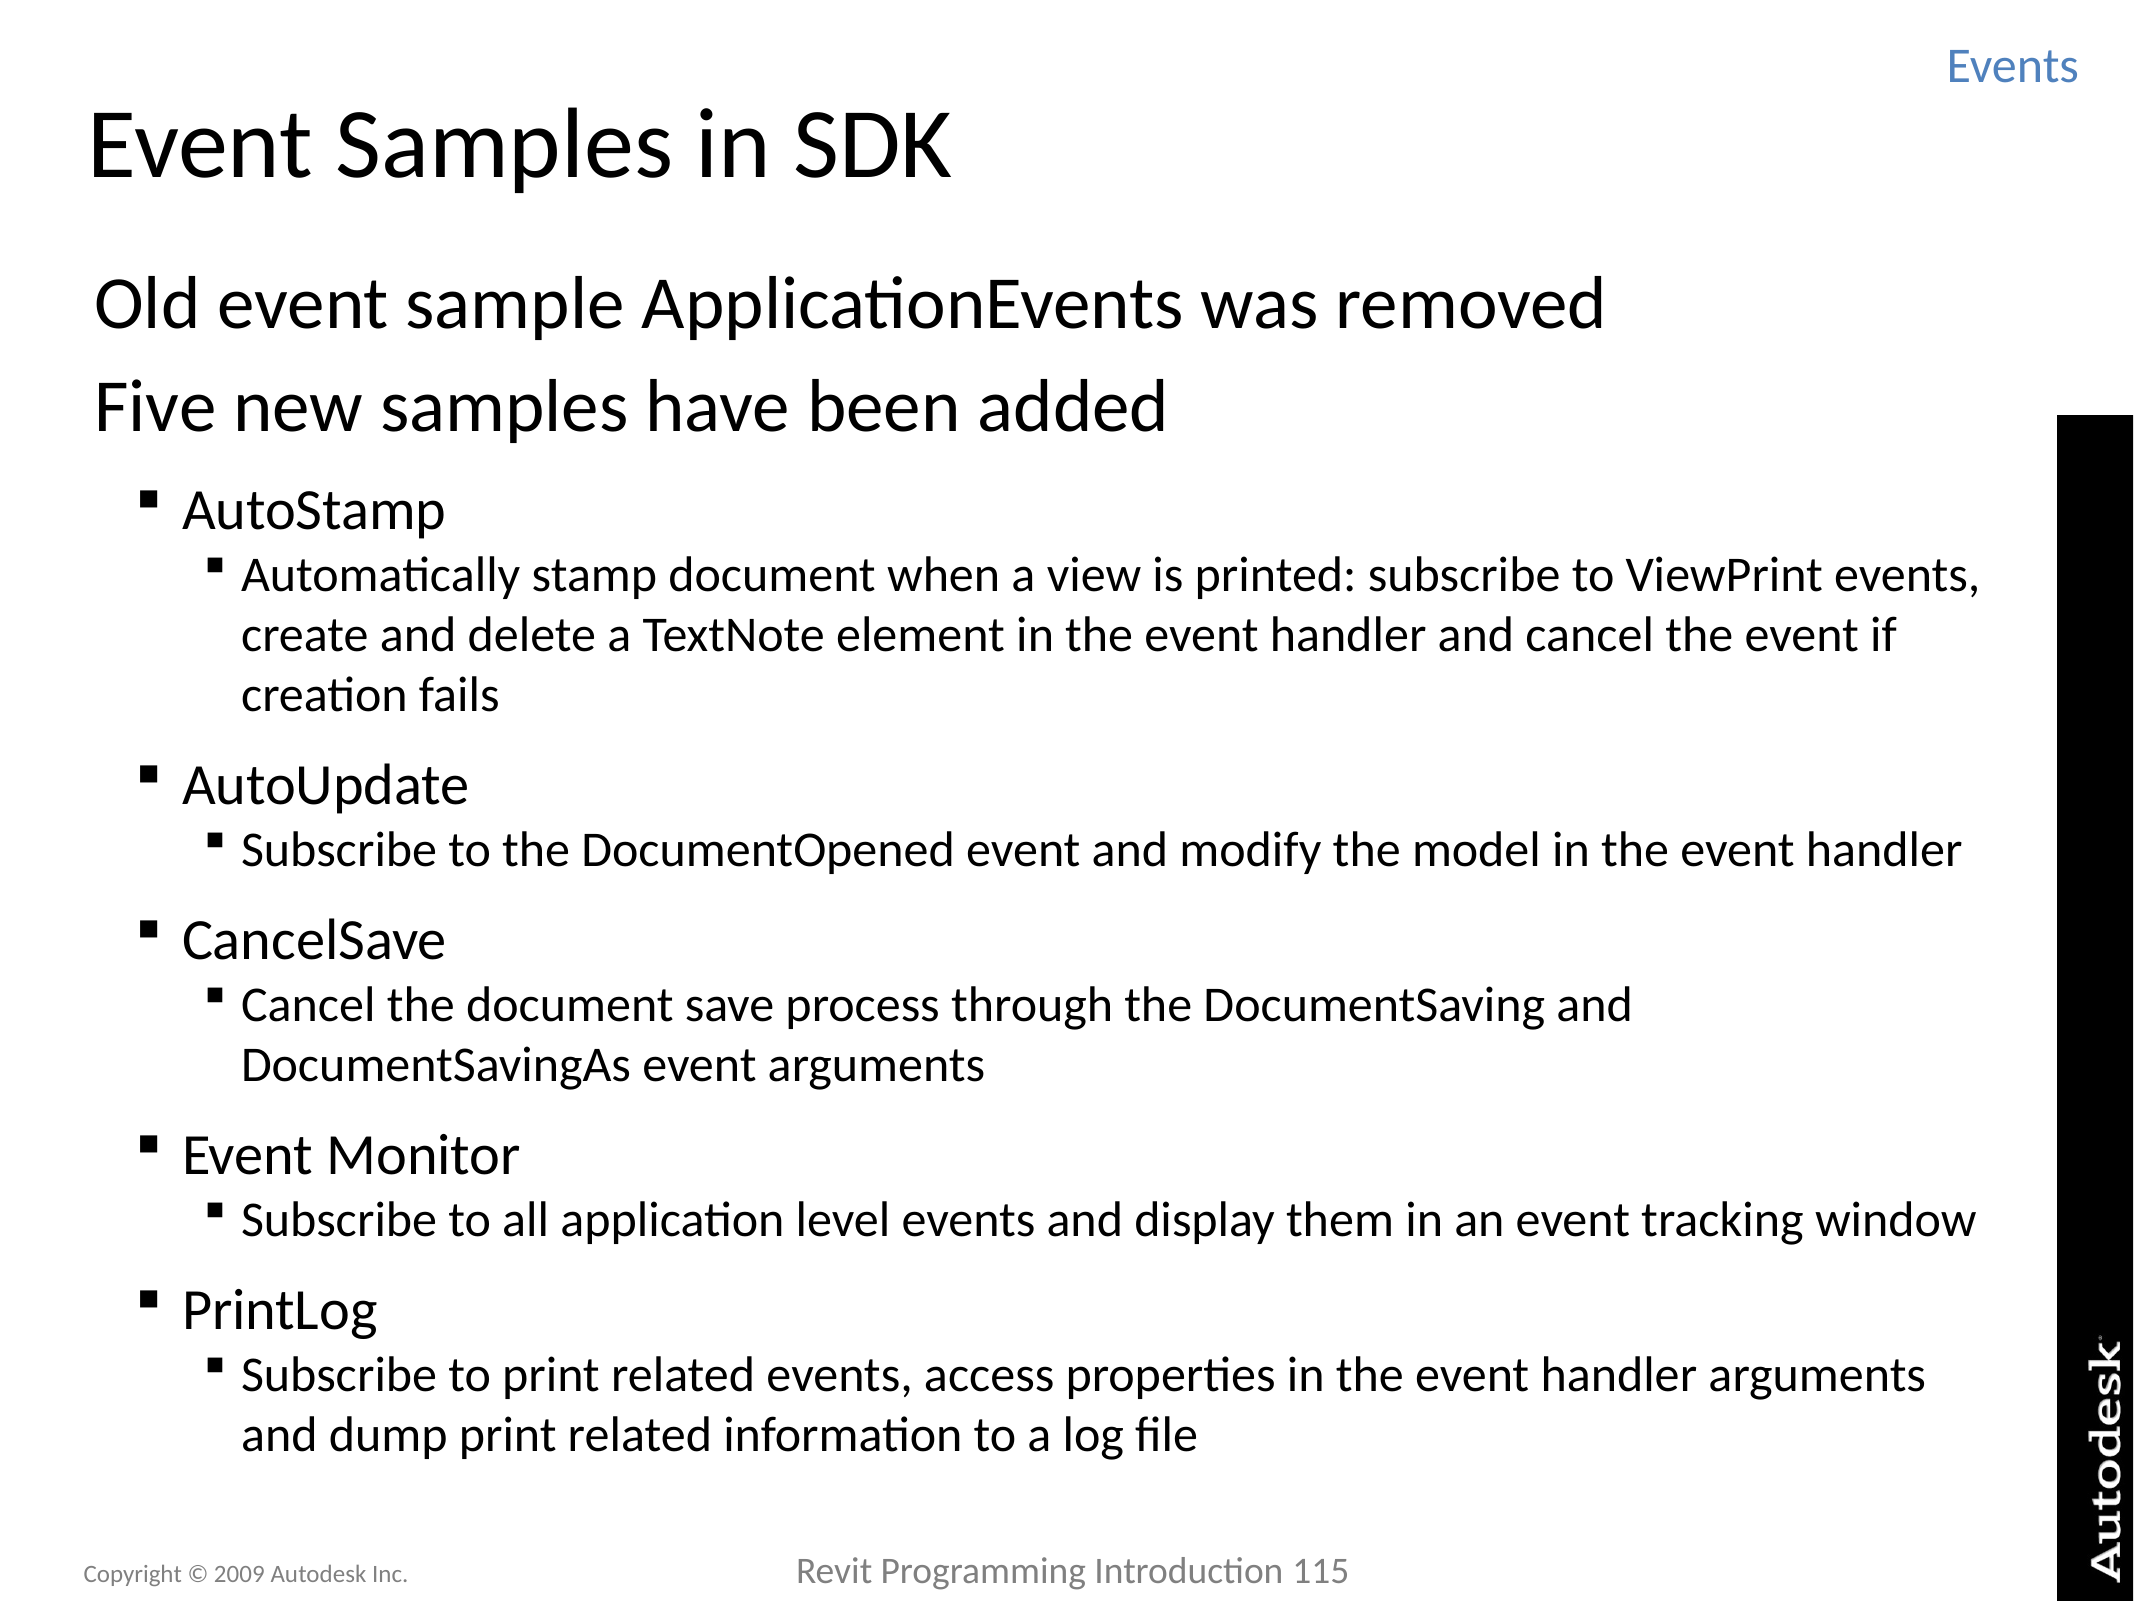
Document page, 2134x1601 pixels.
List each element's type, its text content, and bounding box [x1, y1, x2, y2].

title Event Samples in SDK [66, 67, 2009, 205]
picture [2057, 415, 2134, 1601]
text_box Events [1547, 32, 2079, 93]
list Old event sample ApplicationEvents was removed Five new samples have been added AutoStamp Automatically stamp document when a view is printed: subscribe to ViewPrint events, create and delete a TextNote element in the event handler and cancel the event if creation fails AutoUpdate Subscribe to the DocumentOpened event and modify the model in the event handler CancelSave Cancel the document save process through the DocumentSaving and DocumentSavingAs event arguments Event Monitor Subscribe to all application level events and display them in an event tracking window PrintLog Subscribe to print related events, access properties in the event handler arguments and dump print related information to a log file [72, 243, 2019, 1490]
